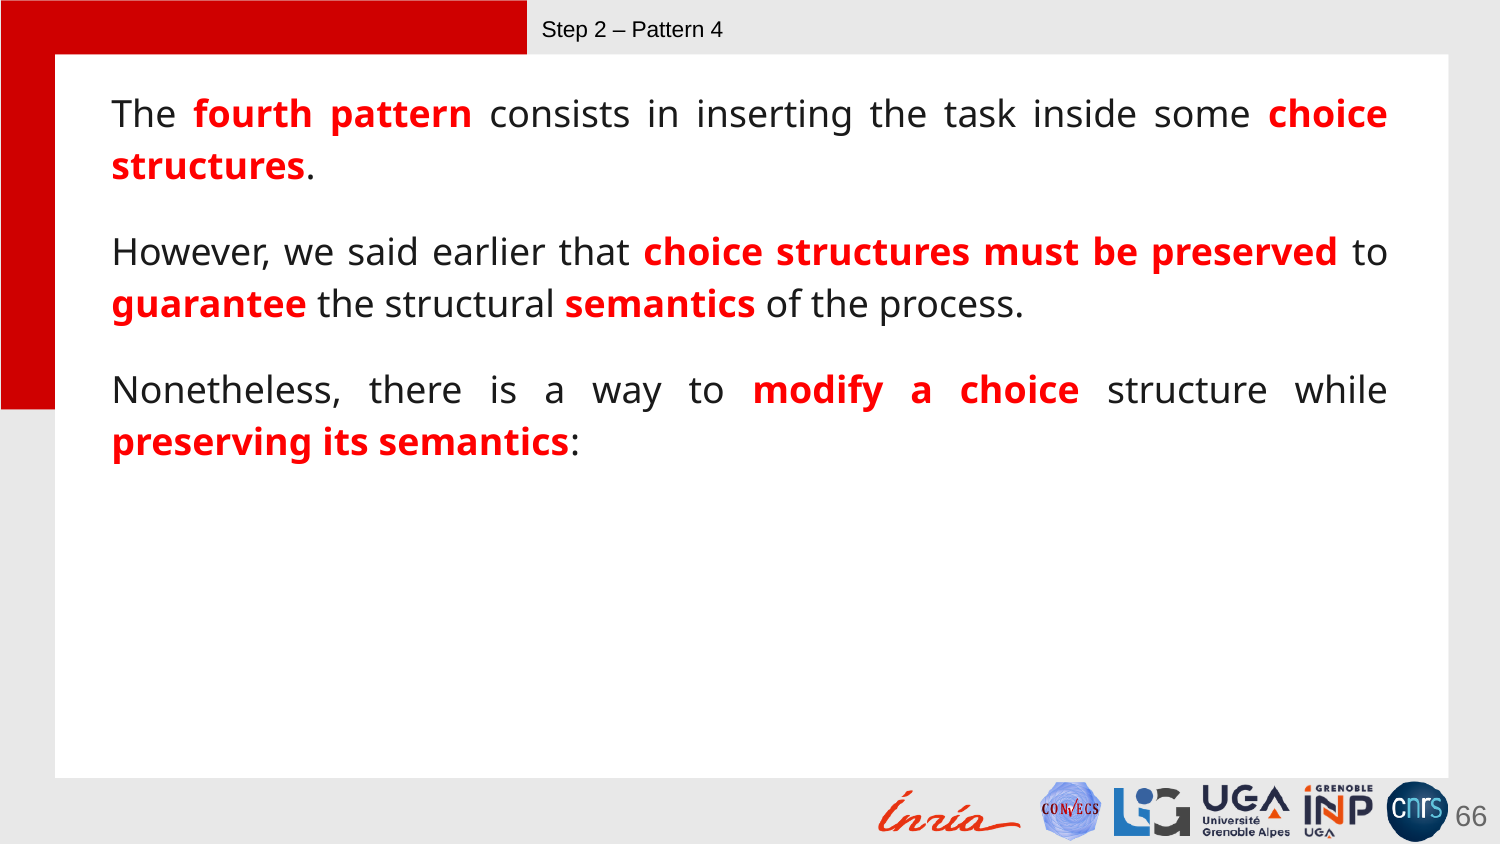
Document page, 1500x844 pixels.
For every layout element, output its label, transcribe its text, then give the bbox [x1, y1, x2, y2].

text_box However, we said earlier that choice structures must be preserved to guarantee the structural semantics of the process. [96, 206, 1404, 340]
picture [0, 0, 1500, 844]
title Step 2 – Pattern 4 [526, 0, 1341, 58]
text_box The fourth pattern consists in inserting the task inside some choice structures. [96, 68, 1404, 202]
text_box Nonetheless, there is a way to modify a choice structure while preserving its semantics: [96, 344, 1404, 478]
text_box 66 [1438, 784, 1500, 844]
